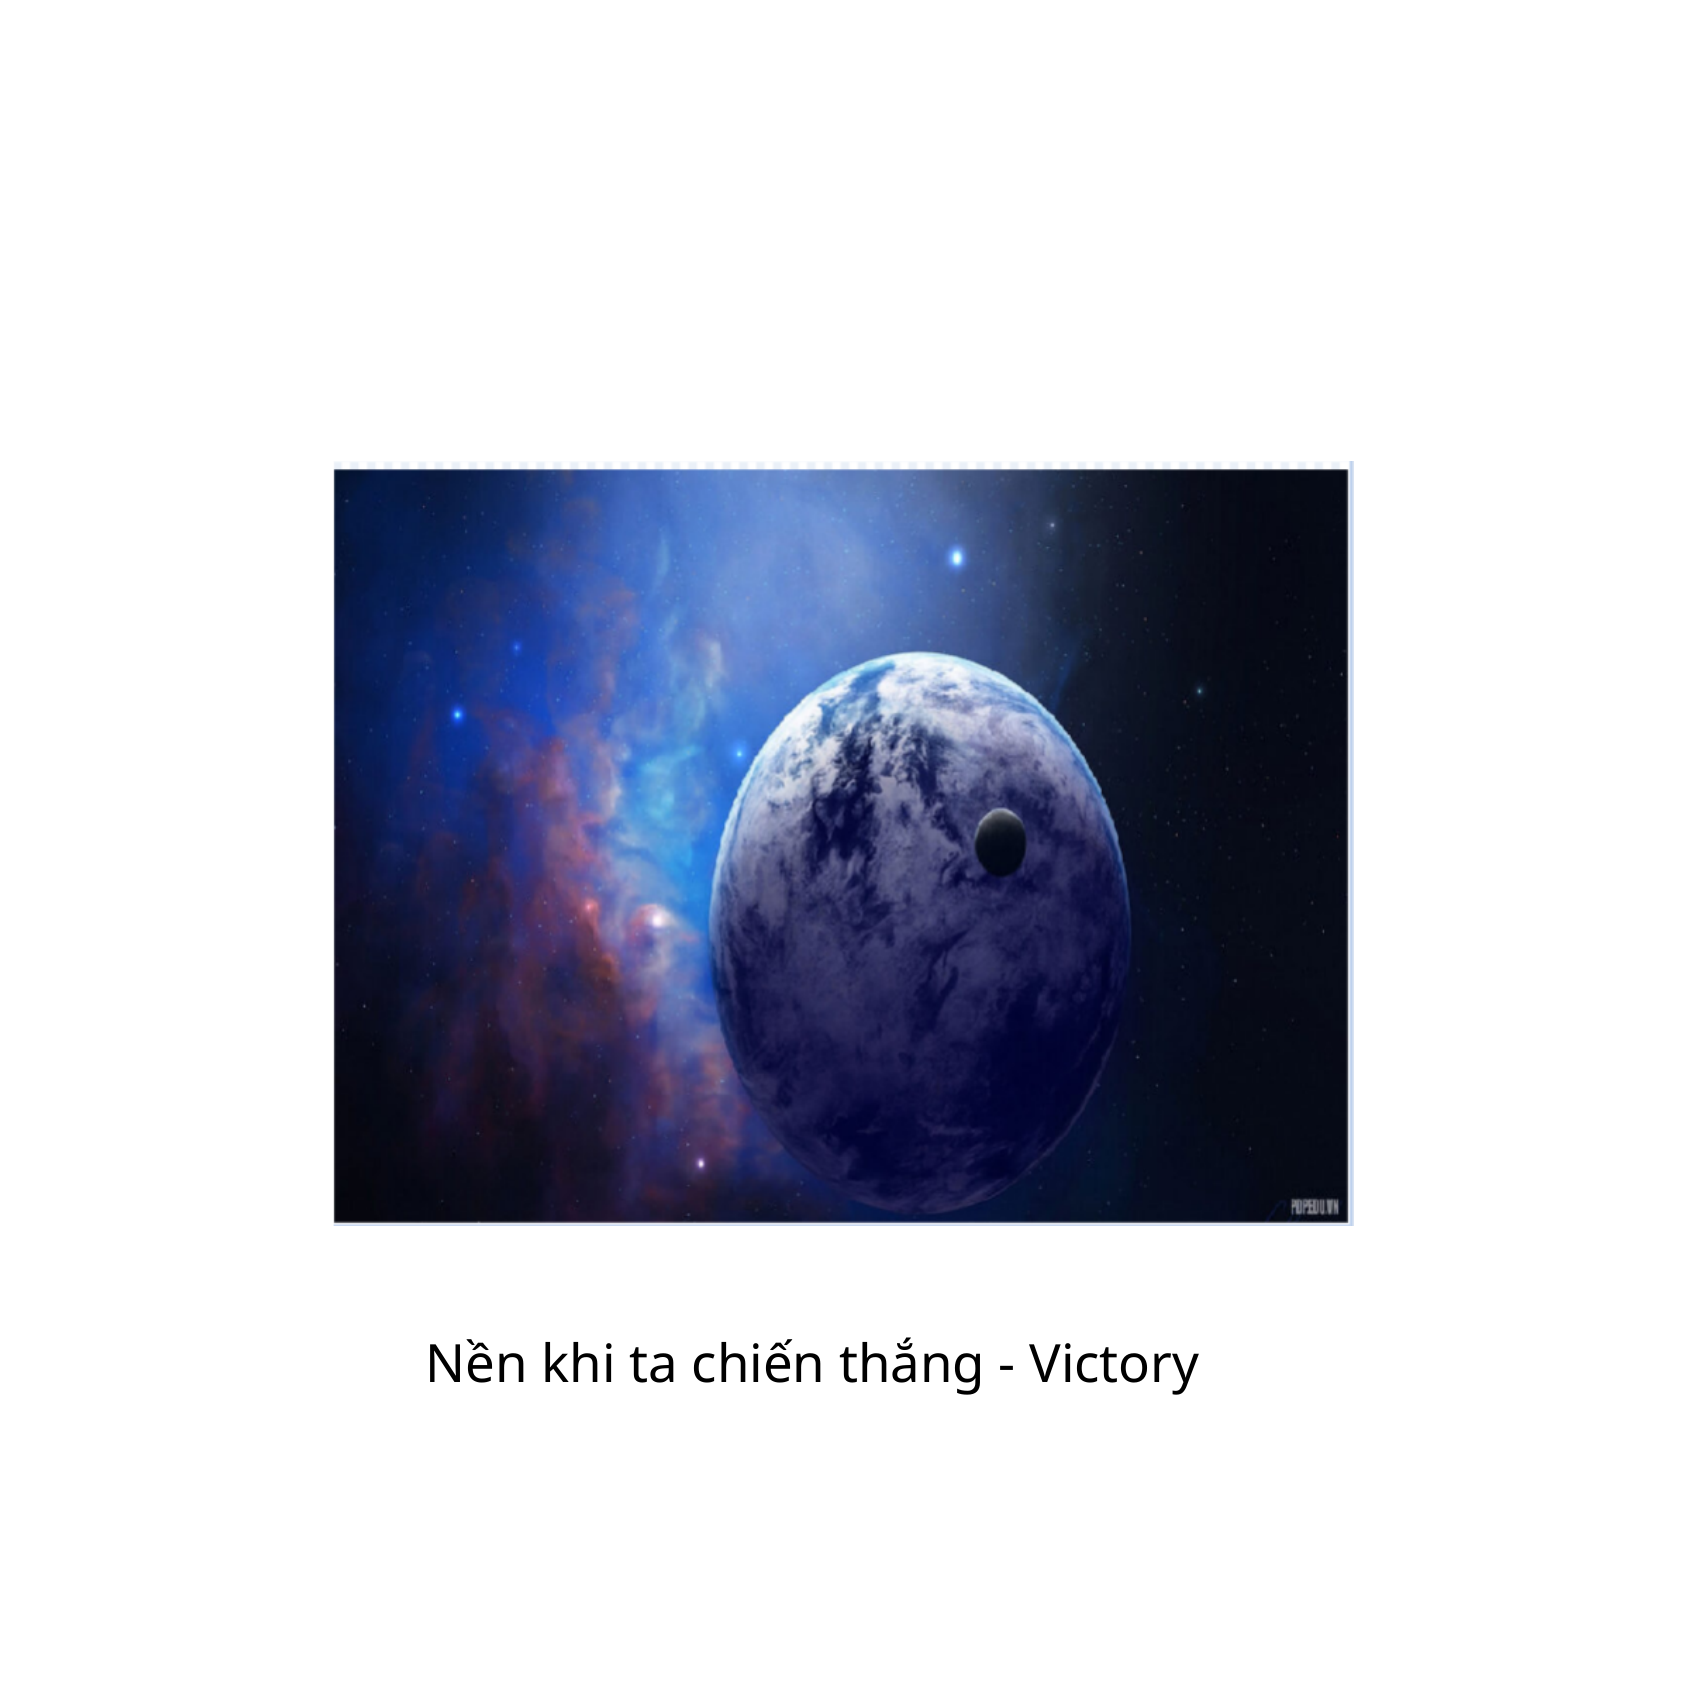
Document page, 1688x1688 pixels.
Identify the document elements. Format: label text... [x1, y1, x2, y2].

text_box [333, 461, 1354, 1226]
text_box Nền khi ta chiến thắng - Victory [425, 1319, 1262, 1394]
